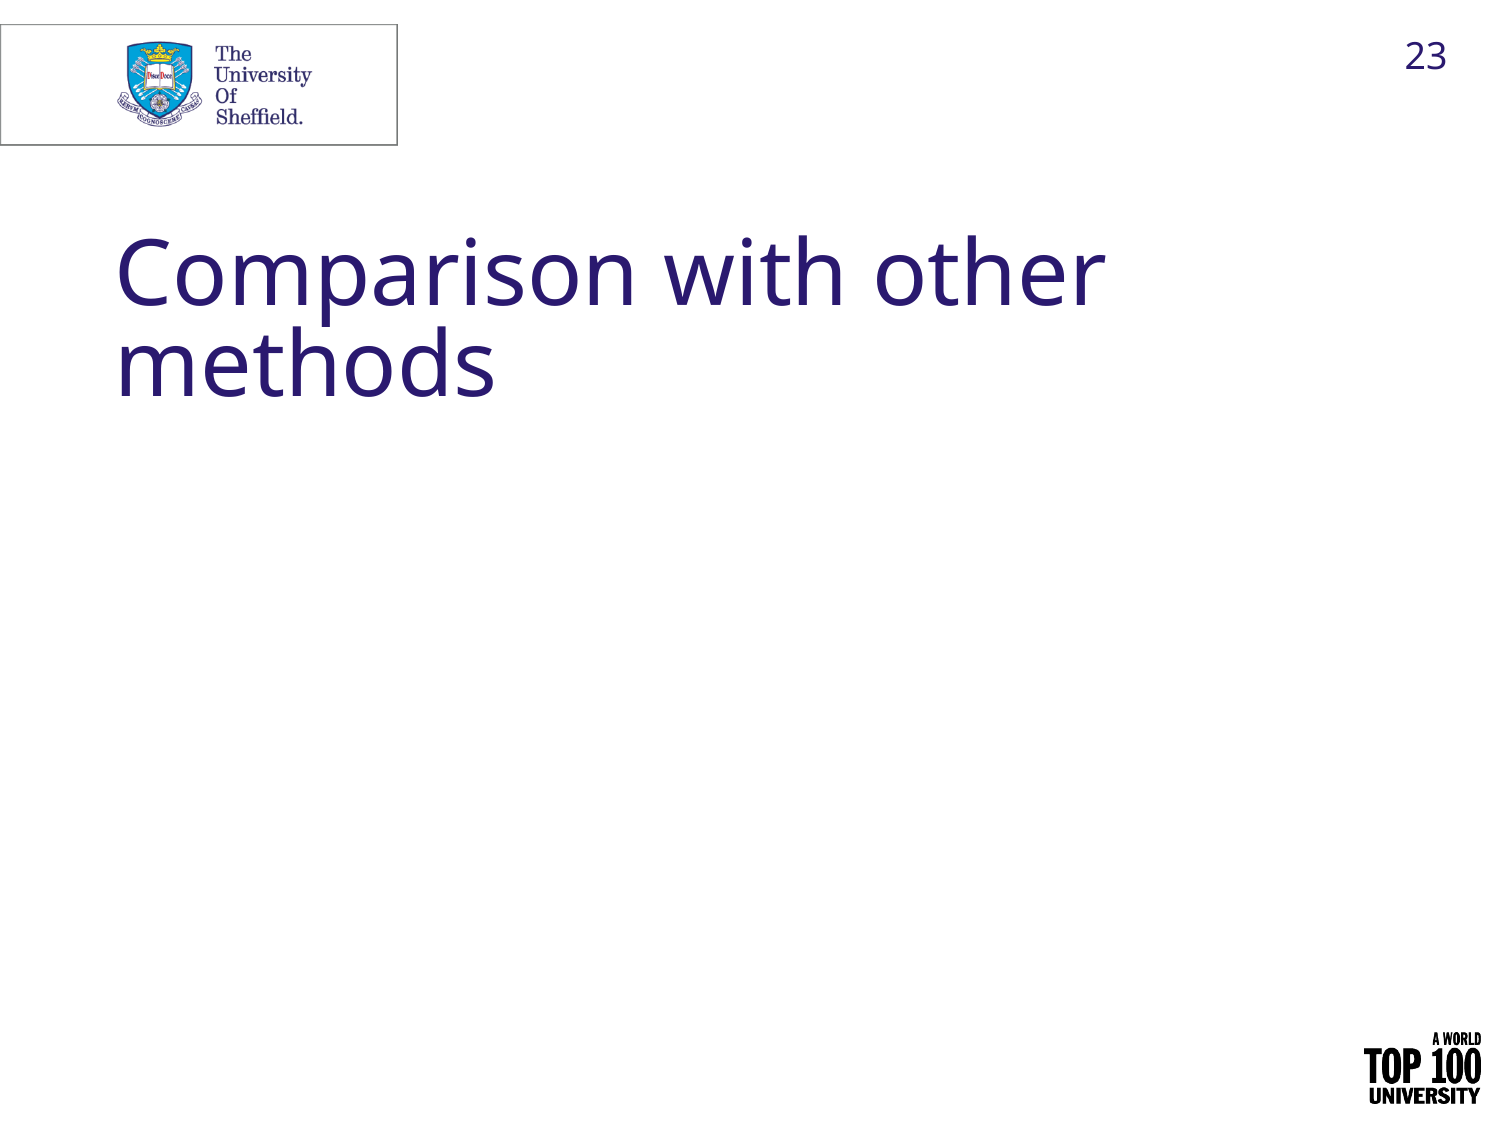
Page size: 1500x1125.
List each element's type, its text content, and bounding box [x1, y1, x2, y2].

picture [0, 24, 398, 146]
title Comparison with other methods [99, 224, 1450, 350]
slide_number 23 [1149, 24, 1463, 101]
picture [1364, 1032, 1481, 1104]
